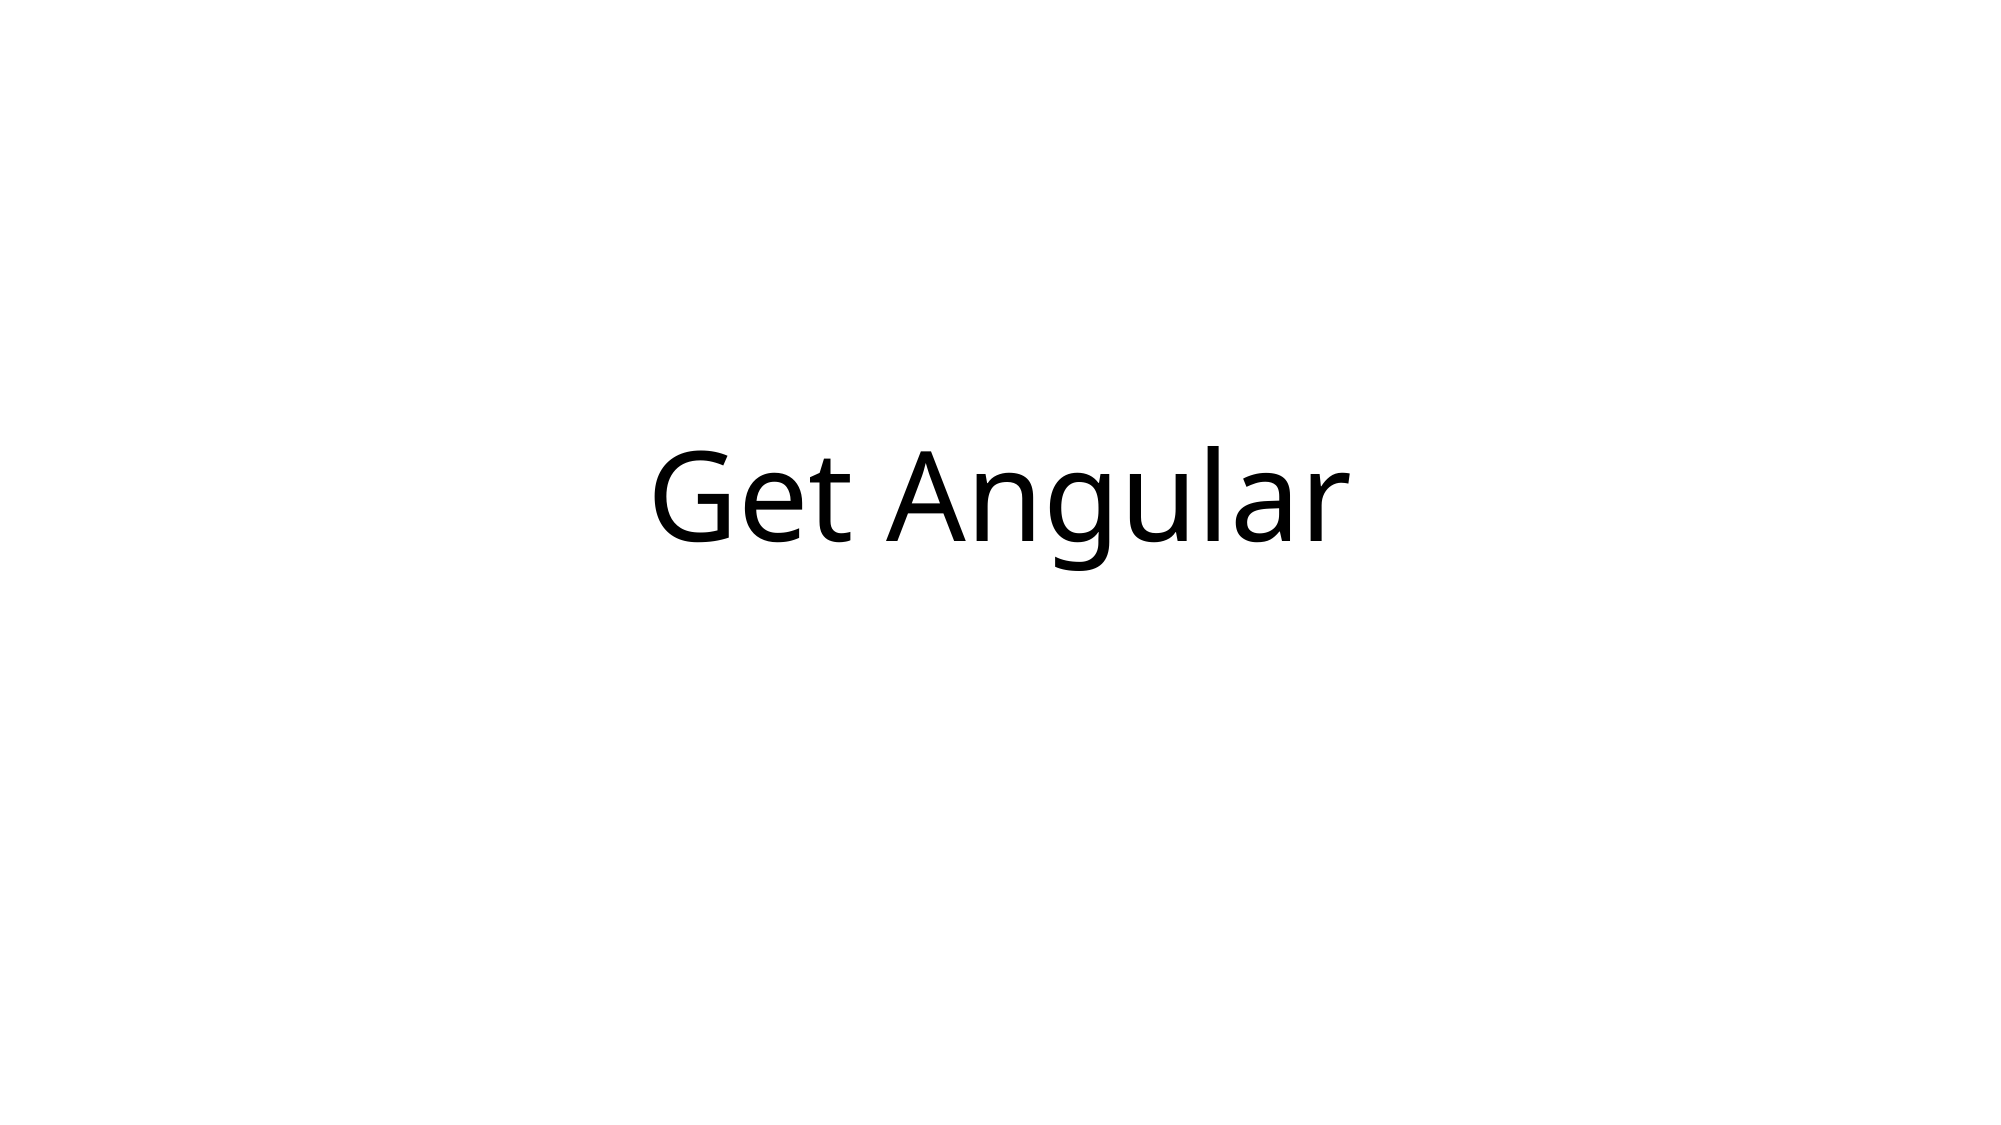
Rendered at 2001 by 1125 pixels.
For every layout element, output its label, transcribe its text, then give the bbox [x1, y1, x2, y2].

title Get Angular [249, 184, 1750, 576]
